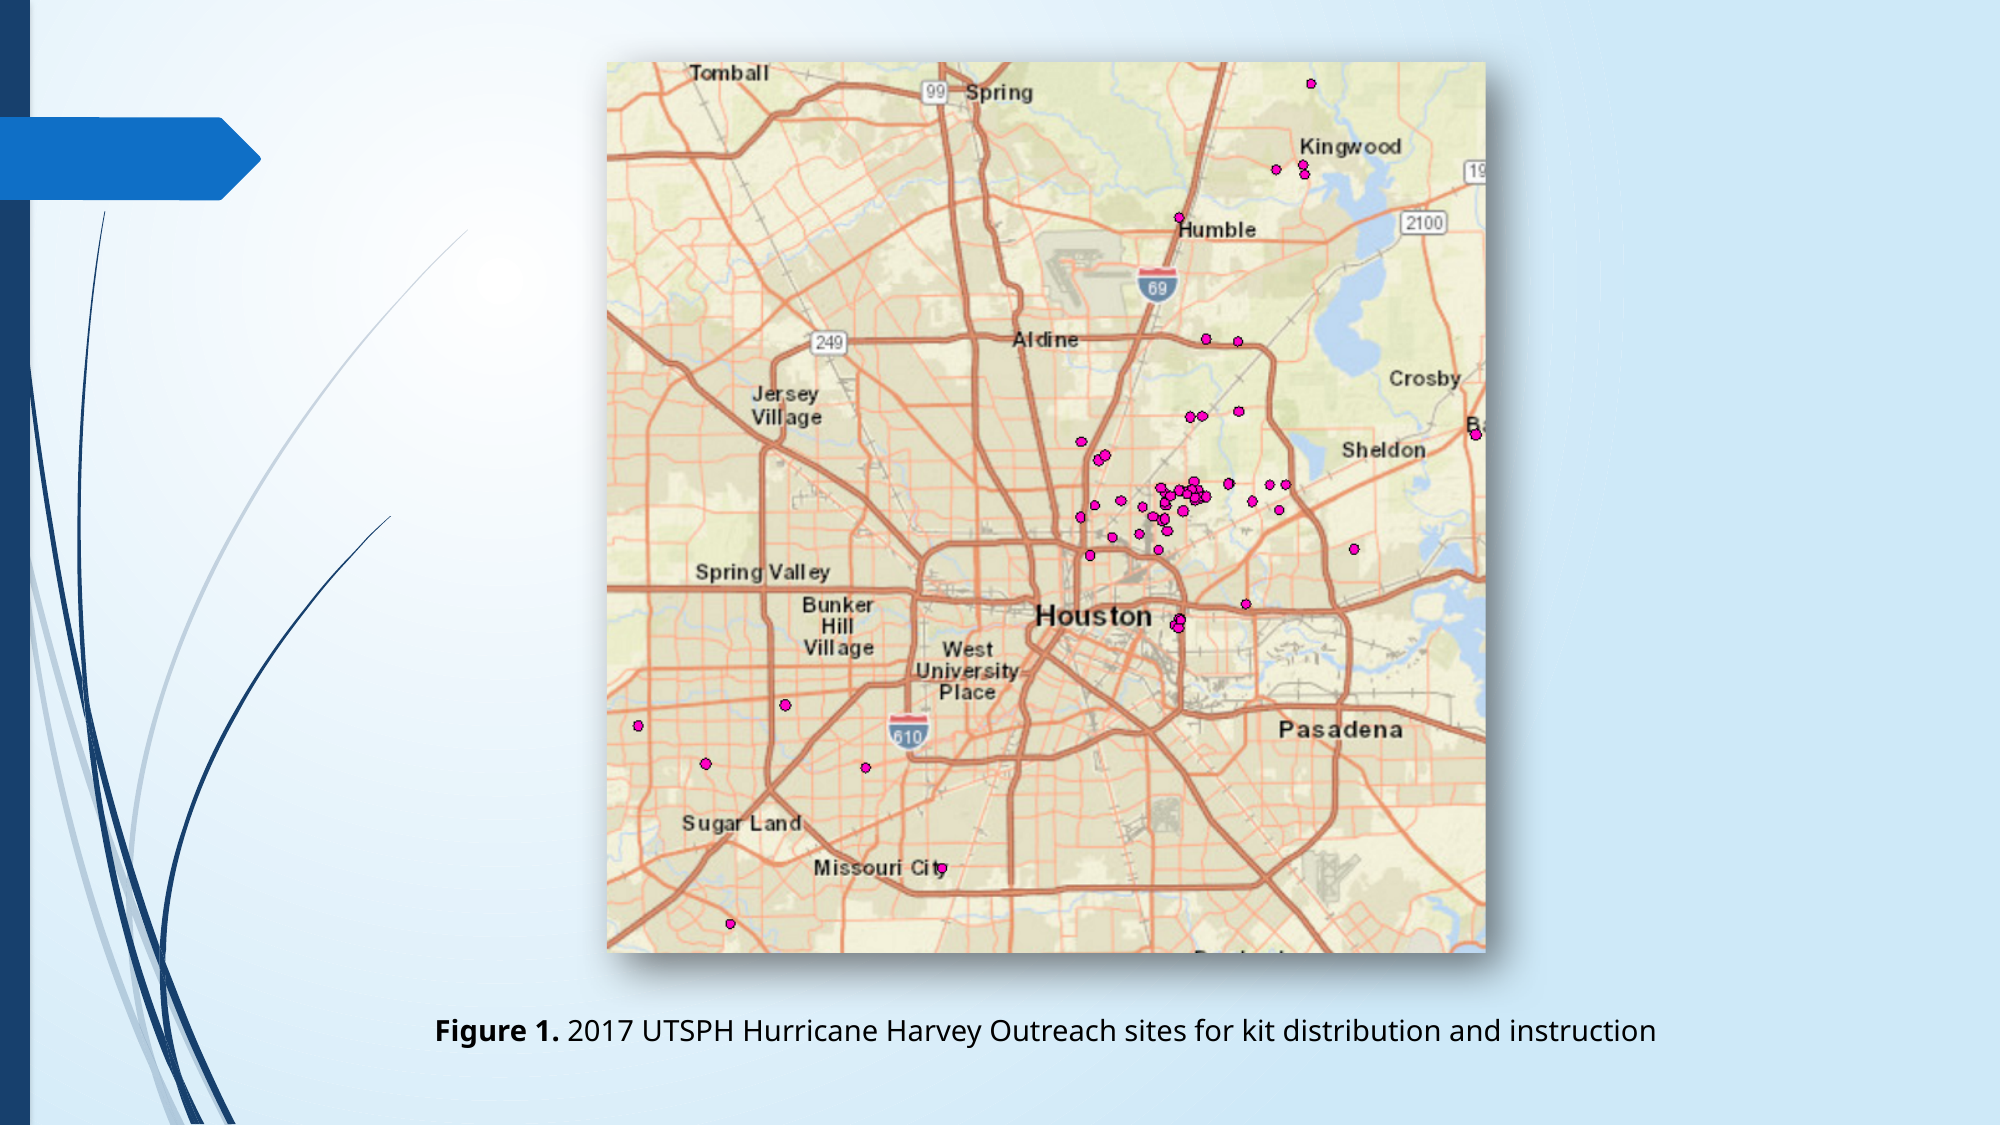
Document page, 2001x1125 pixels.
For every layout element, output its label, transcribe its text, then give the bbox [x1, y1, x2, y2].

text_box Figure 1. 2017 UTSPH Hurricane Harvey Outreach sites for kit distribution and instruction [401, 1004, 1691, 1057]
picture [606, 61, 1486, 954]
